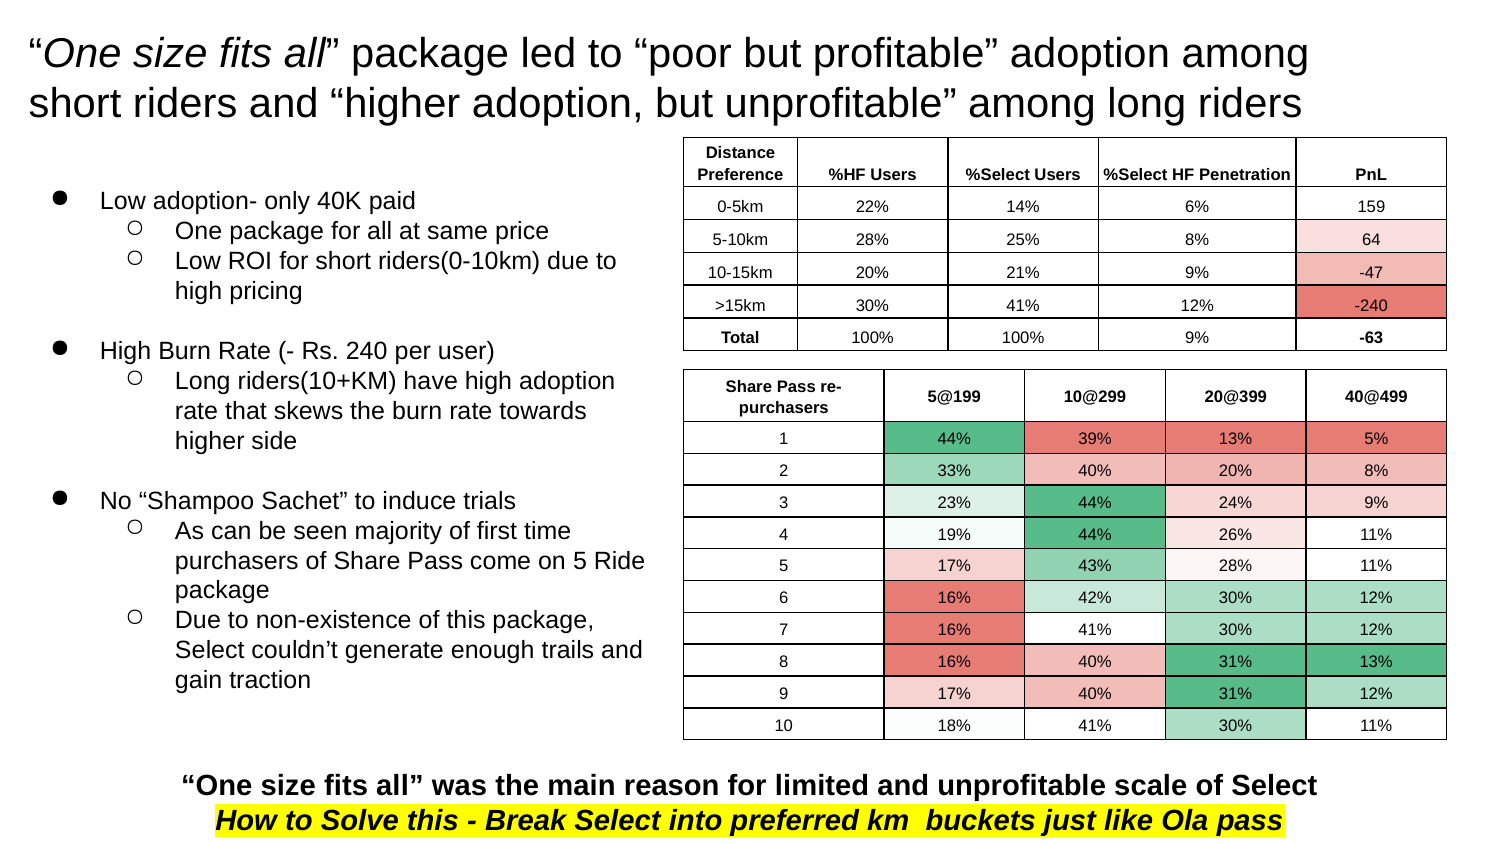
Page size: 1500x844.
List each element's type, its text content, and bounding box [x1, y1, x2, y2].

table_cell 17% [885, 677, 1024, 707]
table_cell 0-5km [684, 187, 797, 219]
table_cell 14% [949, 187, 1098, 219]
table_header PnL [1297, 138, 1446, 186]
table_cell 25% [949, 220, 1098, 252]
table_header 40@499 [1307, 370, 1446, 421]
table_cell 5-10km [684, 220, 797, 252]
table_cell 64 [1297, 220, 1446, 252]
table_cell 19% [885, 518, 1024, 548]
table_cell 3 [684, 486, 883, 516]
table_cell 9% [1099, 253, 1295, 284]
table_cell 44% [885, 422, 1024, 453]
table_cell 6% [1099, 187, 1295, 219]
table_cell 12% [1307, 677, 1446, 707]
table_cell 30% [1166, 709, 1305, 739]
table_cell 11% [1307, 549, 1446, 580]
table_cell 40% [1025, 645, 1165, 675]
table_cell 6 [684, 581, 883, 612]
table_cell 44% [1025, 518, 1165, 548]
table_cell 5 [684, 549, 883, 580]
table_cell 20% [1166, 454, 1305, 484]
table_cell 11% [1307, 709, 1446, 739]
table_cell 2 [684, 454, 883, 484]
table_cell 8 [684, 645, 883, 675]
table_cell 159 [1297, 187, 1446, 219]
table_cell 13% [1166, 422, 1305, 453]
table_cell 18% [885, 709, 1024, 739]
table_cell 40% [1025, 454, 1165, 484]
table_cell 16% [885, 645, 1024, 675]
table_cell 22% [798, 187, 947, 219]
table_cell 9% [1307, 486, 1446, 516]
table_cell 13% [1307, 645, 1446, 675]
table_cell 10 [684, 709, 883, 739]
text_box Low adoption- only 40K paid One package for all at same price Low ROI for short riders(0-10km) due to high pricing High Burn Rate (- Rs. 240 per user) Long riders(10+KM) have high adoption rate that skews the burn rate towards higher side No “Shampoo Sachet” to induce trials As can be seen majority of first time purchasers of Share Pass come on 5 Ride package Due to non-existence of this package, Select couldn’t generate enough trails and gain traction [9, 169, 673, 742]
table_cell 41% [1025, 709, 1165, 739]
table_cell 9 [684, 677, 883, 707]
table_header %Select HF Penetration [1099, 138, 1295, 186]
table_header 20@399 [1166, 370, 1305, 421]
table_cell 11% [1307, 518, 1446, 548]
table_cell 33% [885, 454, 1024, 484]
table_cell Total [684, 319, 797, 350]
table_header Distance Preference [684, 138, 797, 186]
table_cell 9% [1099, 319, 1295, 350]
table_cell 12% [1307, 613, 1446, 643]
table_header Share Pass re-purchasers [684, 370, 883, 421]
table_header 10@299 [1025, 370, 1165, 421]
table_cell 24% [1166, 486, 1305, 516]
table_cell 26% [1166, 518, 1305, 548]
table_cell 7 [684, 613, 883, 643]
table_cell -63 [1297, 319, 1446, 350]
table_cell 8% [1307, 454, 1446, 484]
table_cell 31% [1166, 645, 1305, 675]
table_cell 4 [684, 518, 883, 548]
table_cell 10-15km [684, 253, 797, 284]
table_cell 8% [1099, 220, 1295, 252]
table_cell 100% [949, 319, 1098, 350]
table_cell >15km [684, 286, 797, 317]
table_cell -47 [1297, 253, 1446, 284]
table_cell 42% [1025, 581, 1165, 612]
table_cell 30% [1166, 613, 1305, 643]
table_header %HF Users [798, 138, 947, 186]
text_box “One size fits all” was the main reason for limited and unprofitable scale of Select How to Solve this - Break Select into preferred km buckets just like Ola pass [51, 751, 1449, 844]
table_header %Select Users [949, 138, 1098, 186]
table_cell 28% [1166, 549, 1305, 580]
table_cell 16% [885, 581, 1024, 612]
table_cell 1 [684, 422, 883, 453]
table_cell 30% [798, 286, 947, 317]
table_cell 12% [1099, 286, 1295, 317]
table_cell 41% [1025, 613, 1165, 643]
table_header 5@199 [885, 370, 1024, 421]
table_cell 23% [885, 486, 1024, 516]
table_cell 21% [949, 253, 1098, 284]
table_cell 28% [798, 220, 947, 252]
table_cell 17% [885, 549, 1024, 580]
table_cell 44% [1025, 486, 1165, 516]
table_cell 30% [1166, 581, 1305, 612]
table_cell 43% [1025, 549, 1165, 580]
table_cell 41% [949, 286, 1098, 317]
title “One size fits all” package led to “poor but profitable” adoption among short riders and “higher adoption, but unprofitable” among long riders [13, 10, 1412, 149]
table_cell -240 [1297, 286, 1446, 317]
table_cell 39% [1025, 422, 1165, 453]
table_cell 40% [1025, 677, 1165, 707]
table_cell 5% [1307, 422, 1446, 453]
table_cell 20% [798, 253, 947, 284]
table_cell 12% [1307, 581, 1446, 612]
table_cell 100% [798, 319, 947, 350]
table_cell 16% [885, 613, 1024, 643]
table_cell 31% [1166, 677, 1305, 707]
